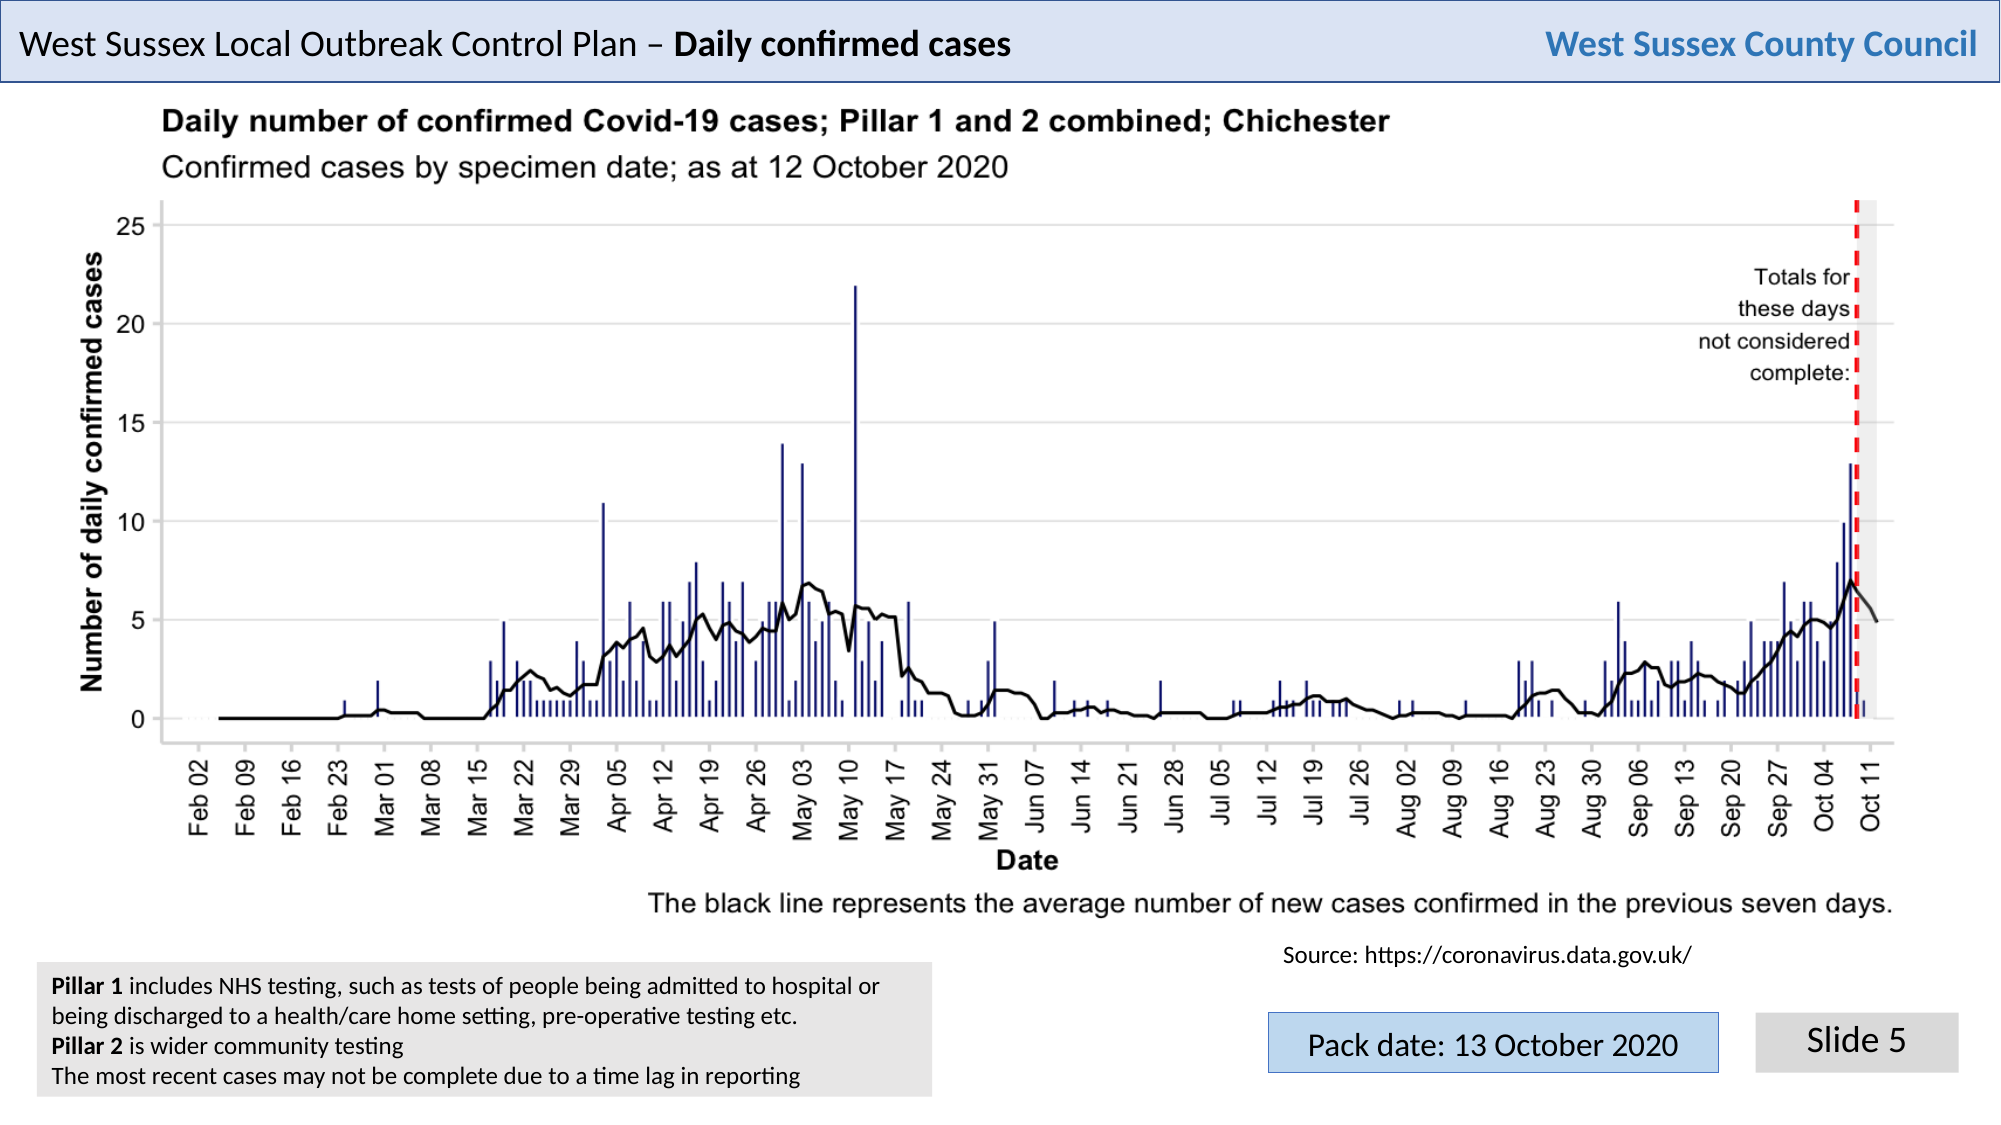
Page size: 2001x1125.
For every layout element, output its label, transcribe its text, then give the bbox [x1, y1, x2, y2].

list Slide 5 [1755, 1012, 1959, 1073]
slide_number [1268, 1012, 1719, 1073]
picture [63, 91, 1912, 935]
list Source: https://coronavirus.data.gov.uk/ [1268, 935, 1912, 995]
